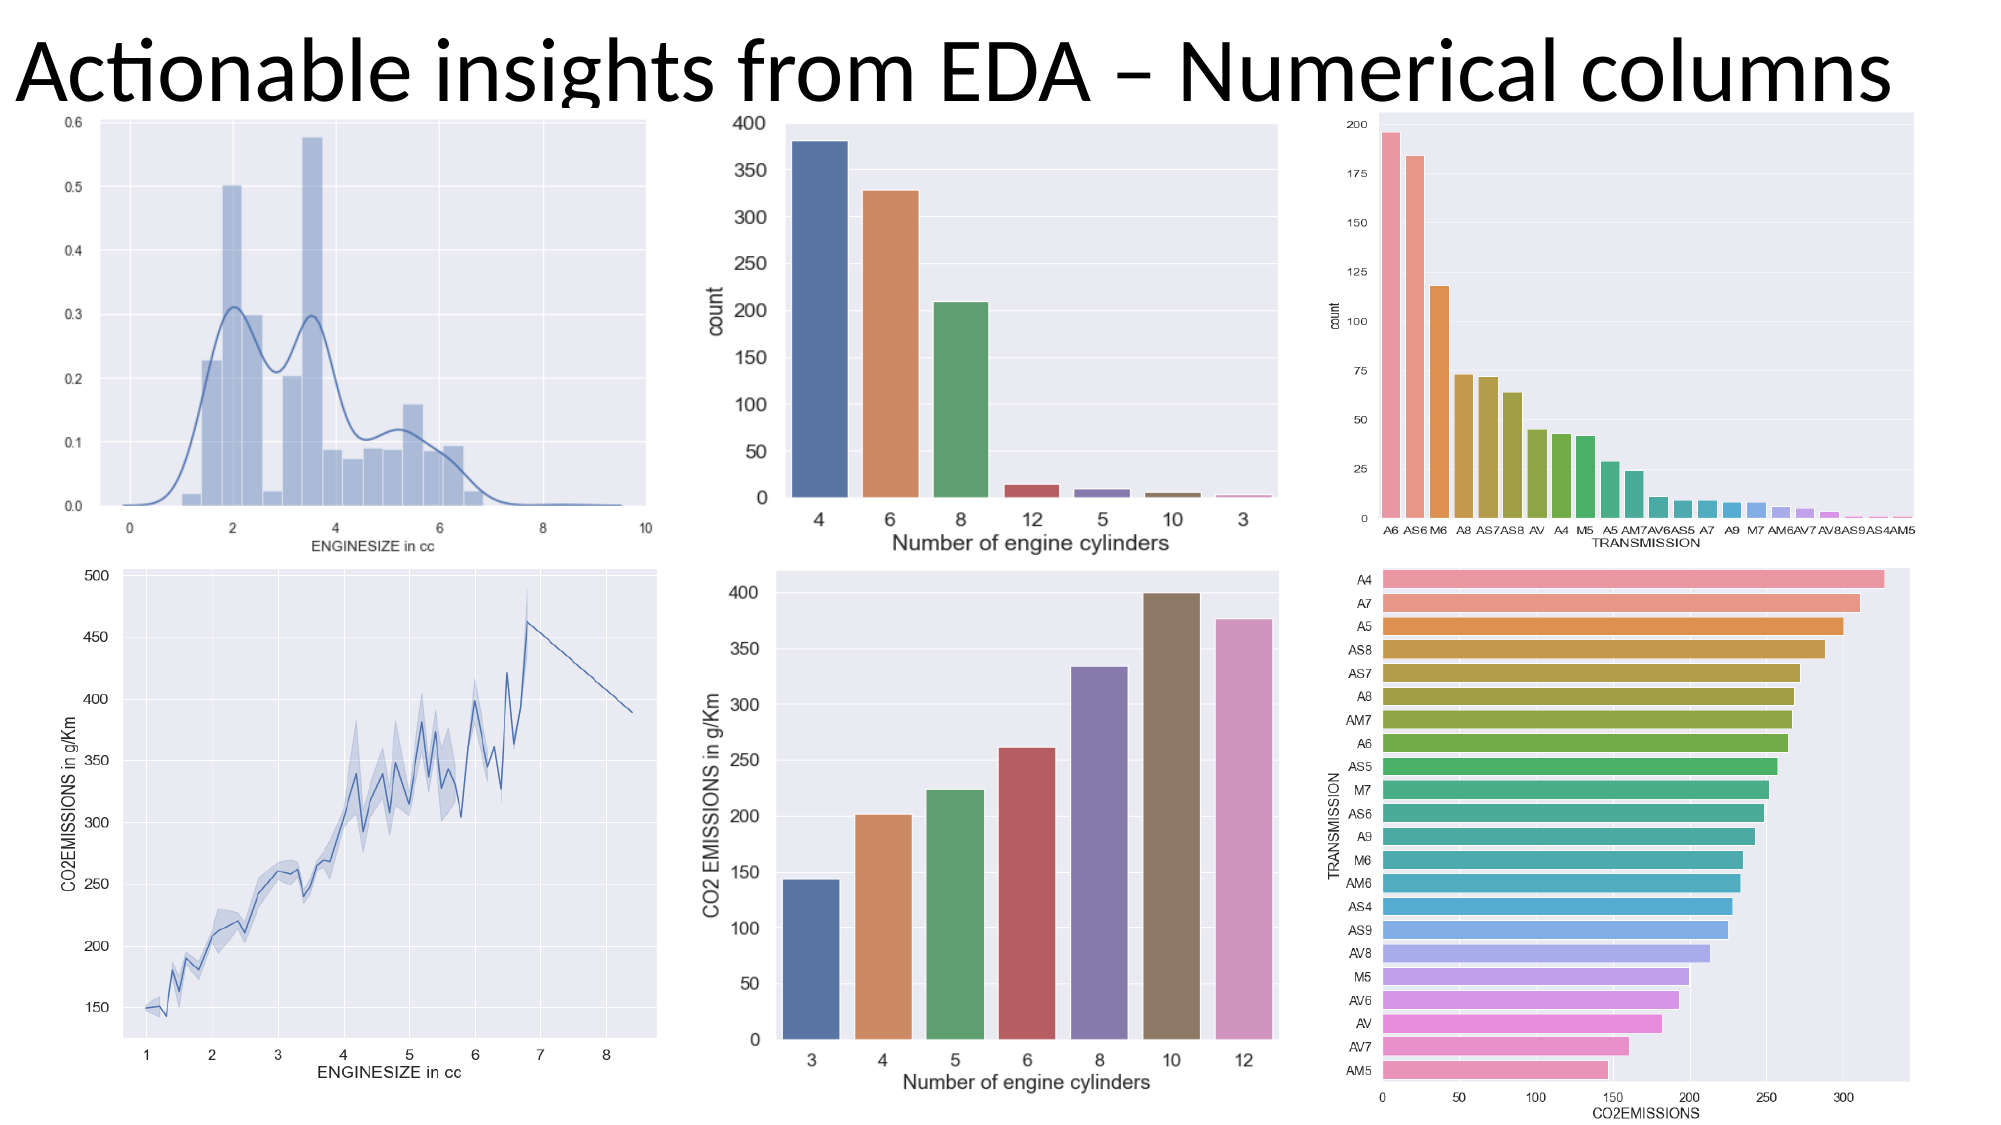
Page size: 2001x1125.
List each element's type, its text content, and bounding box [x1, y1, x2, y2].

picture [54, 107, 662, 1087]
title Actionable insights from EDA – Numerical columns [0, 0, 2000, 143]
picture [1321, 107, 1921, 553]
picture [1321, 562, 1914, 1125]
picture [696, 107, 1287, 1101]
